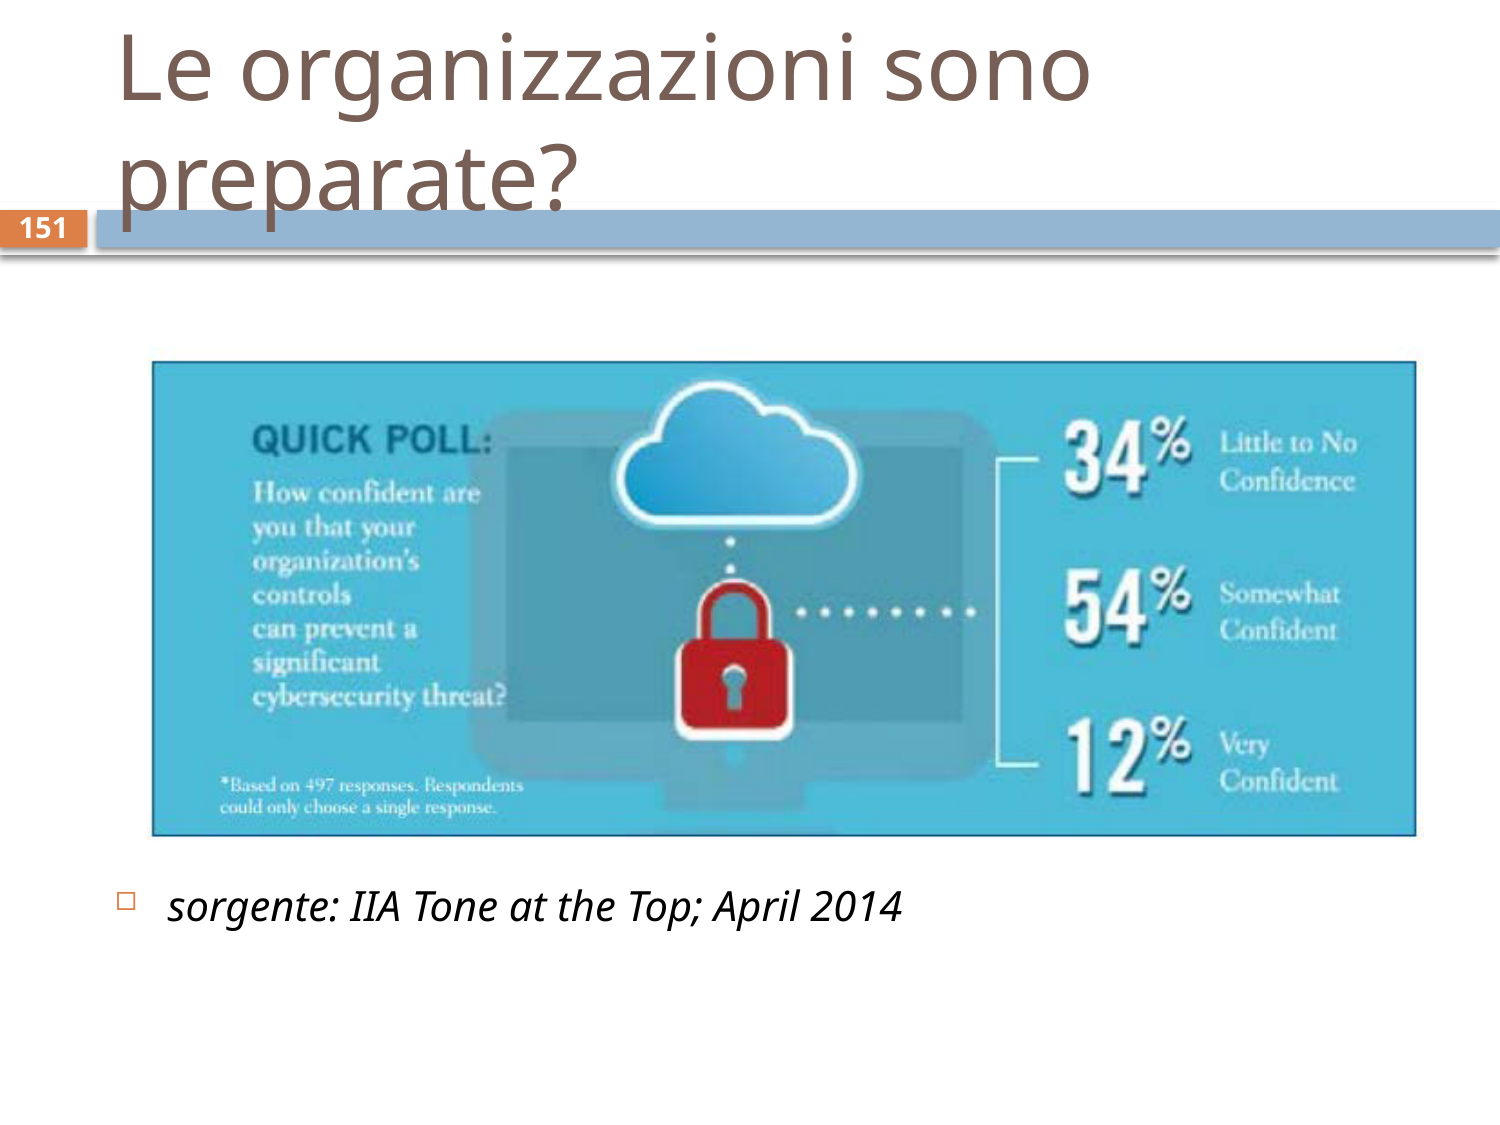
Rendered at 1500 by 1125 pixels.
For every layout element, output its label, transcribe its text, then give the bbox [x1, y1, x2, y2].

slide_number 151 [0, 208, 88, 249]
title Le organizzazioni sono preparate? [100, 37, 1438, 200]
picture [147, 347, 1424, 847]
list sorgente: IIA Tone at the Top; April 2014 [100, 262, 1438, 1000]
